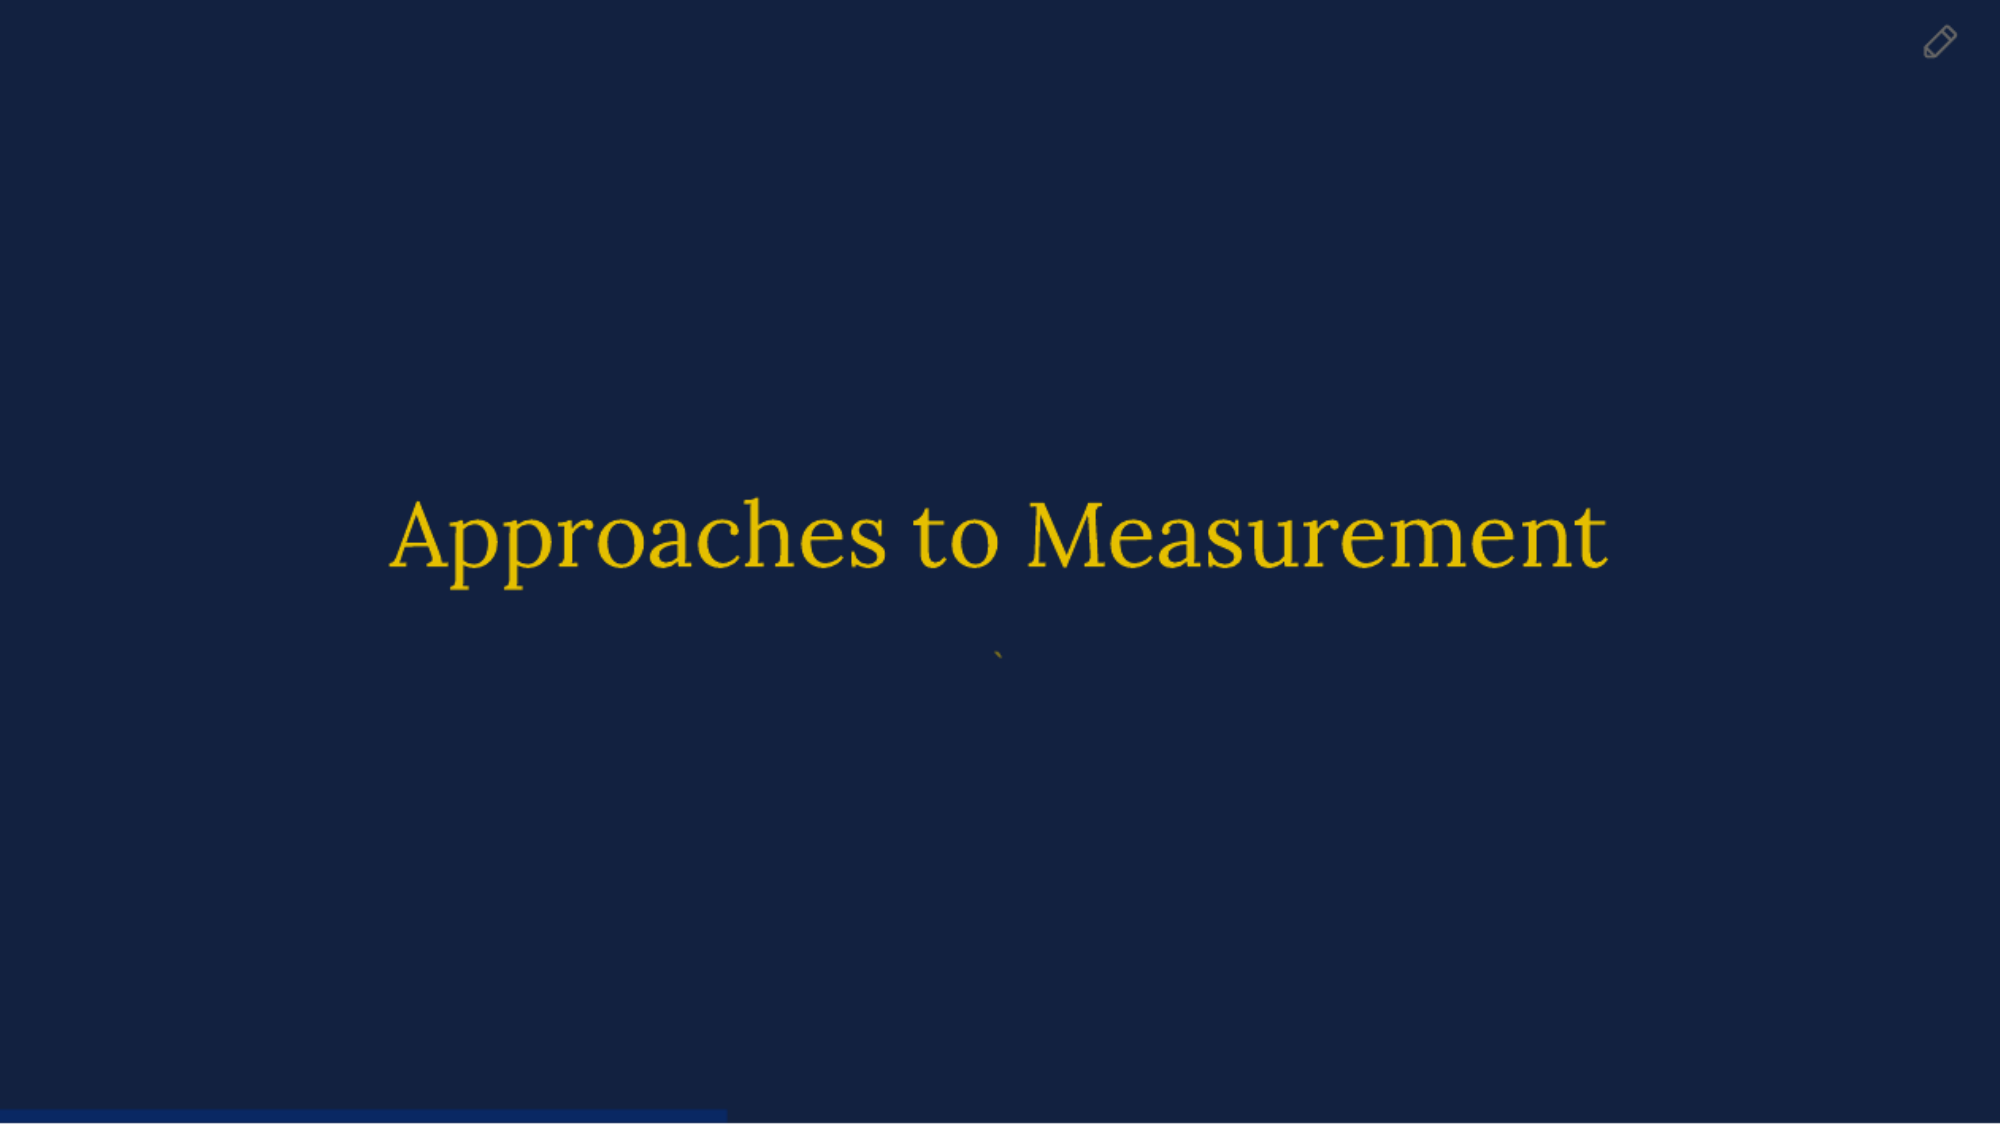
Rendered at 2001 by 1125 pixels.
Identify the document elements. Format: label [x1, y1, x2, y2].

list [0, 0, 2000, 1125]
